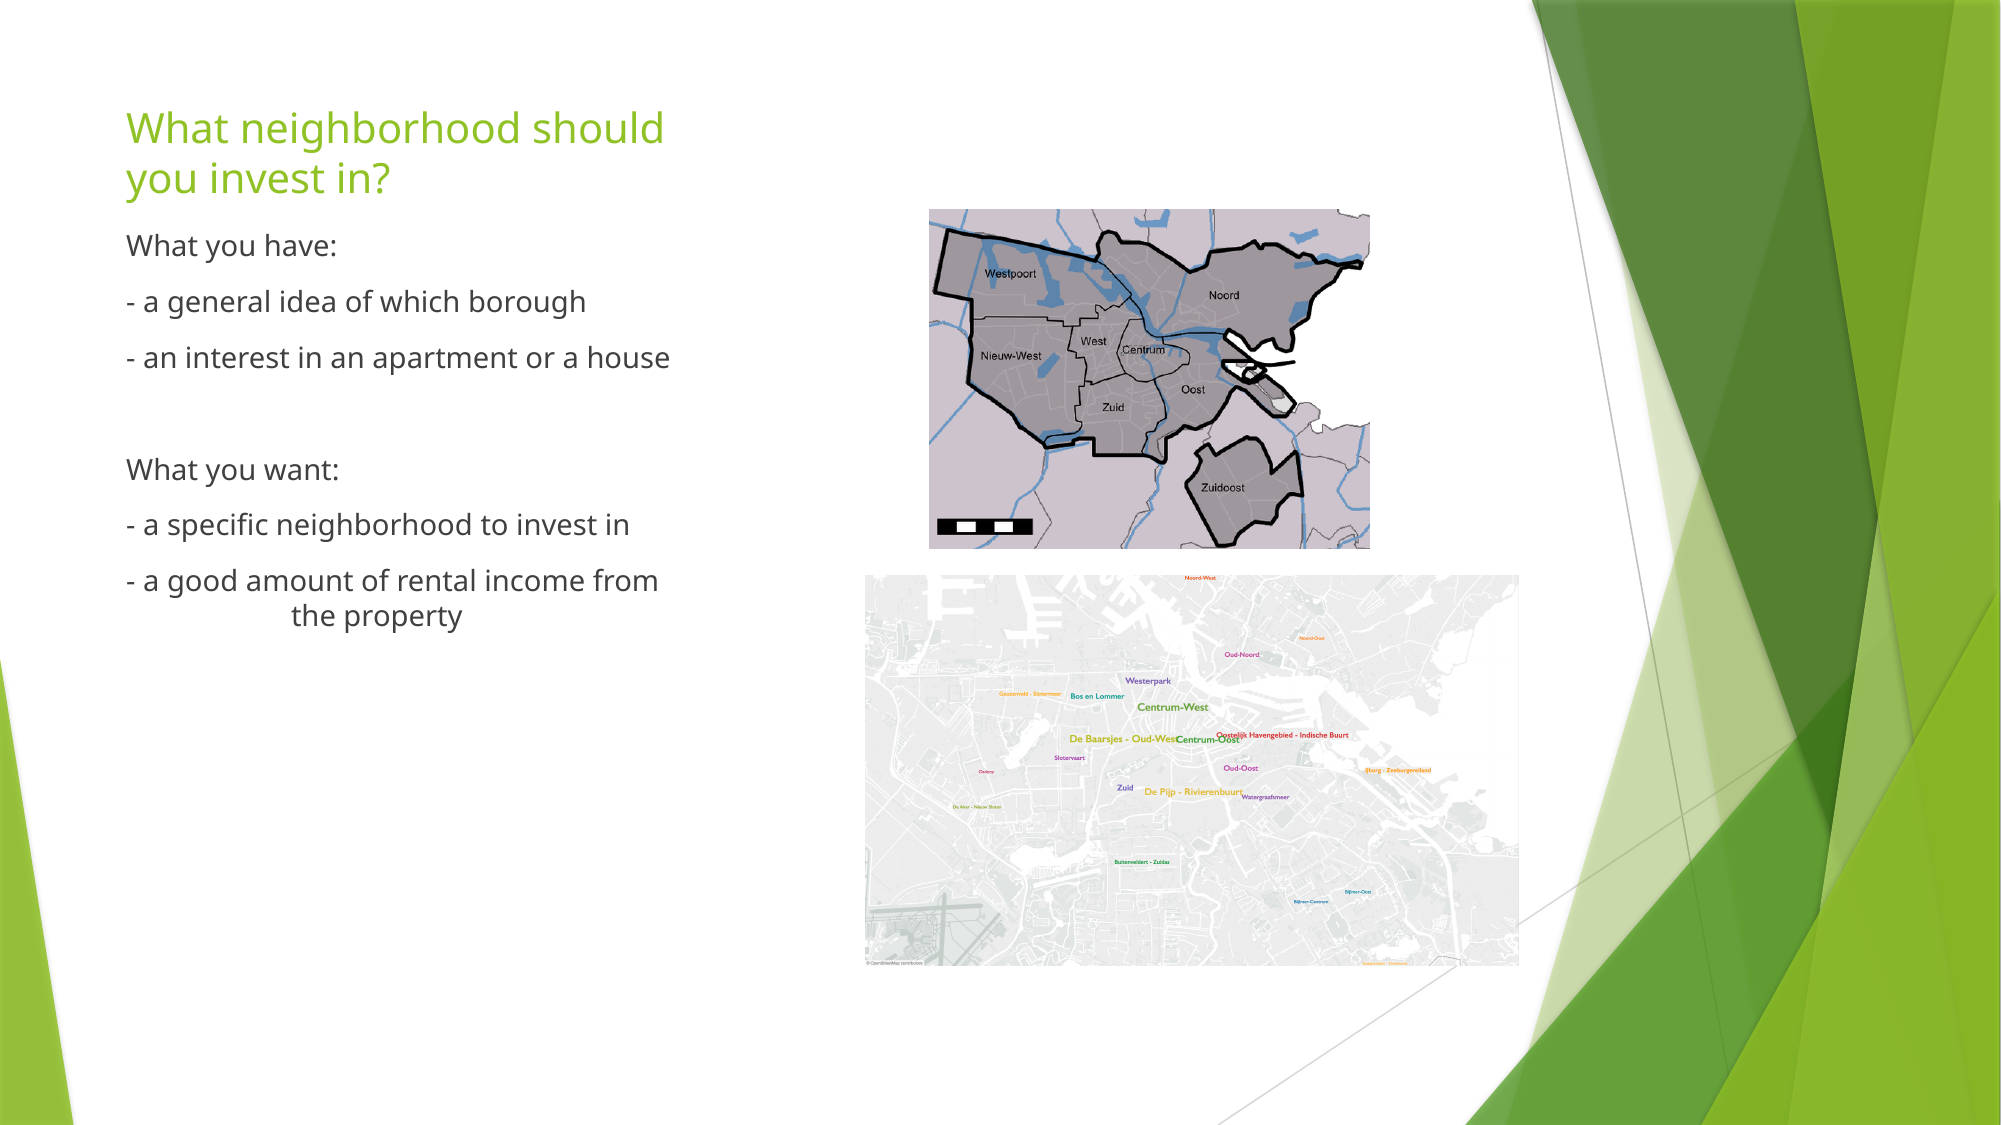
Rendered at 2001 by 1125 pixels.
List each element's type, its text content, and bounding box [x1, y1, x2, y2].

title What neighborhood should you invest in? [111, 0, 744, 210]
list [929, 209, 1370, 550]
list What you have: - a general idea of which borough - an interest in an apartment or a house What you want: - a specific neighborhood to invest in - a good amount of rental income from the property [111, 220, 744, 991]
picture [864, 575, 1520, 967]
